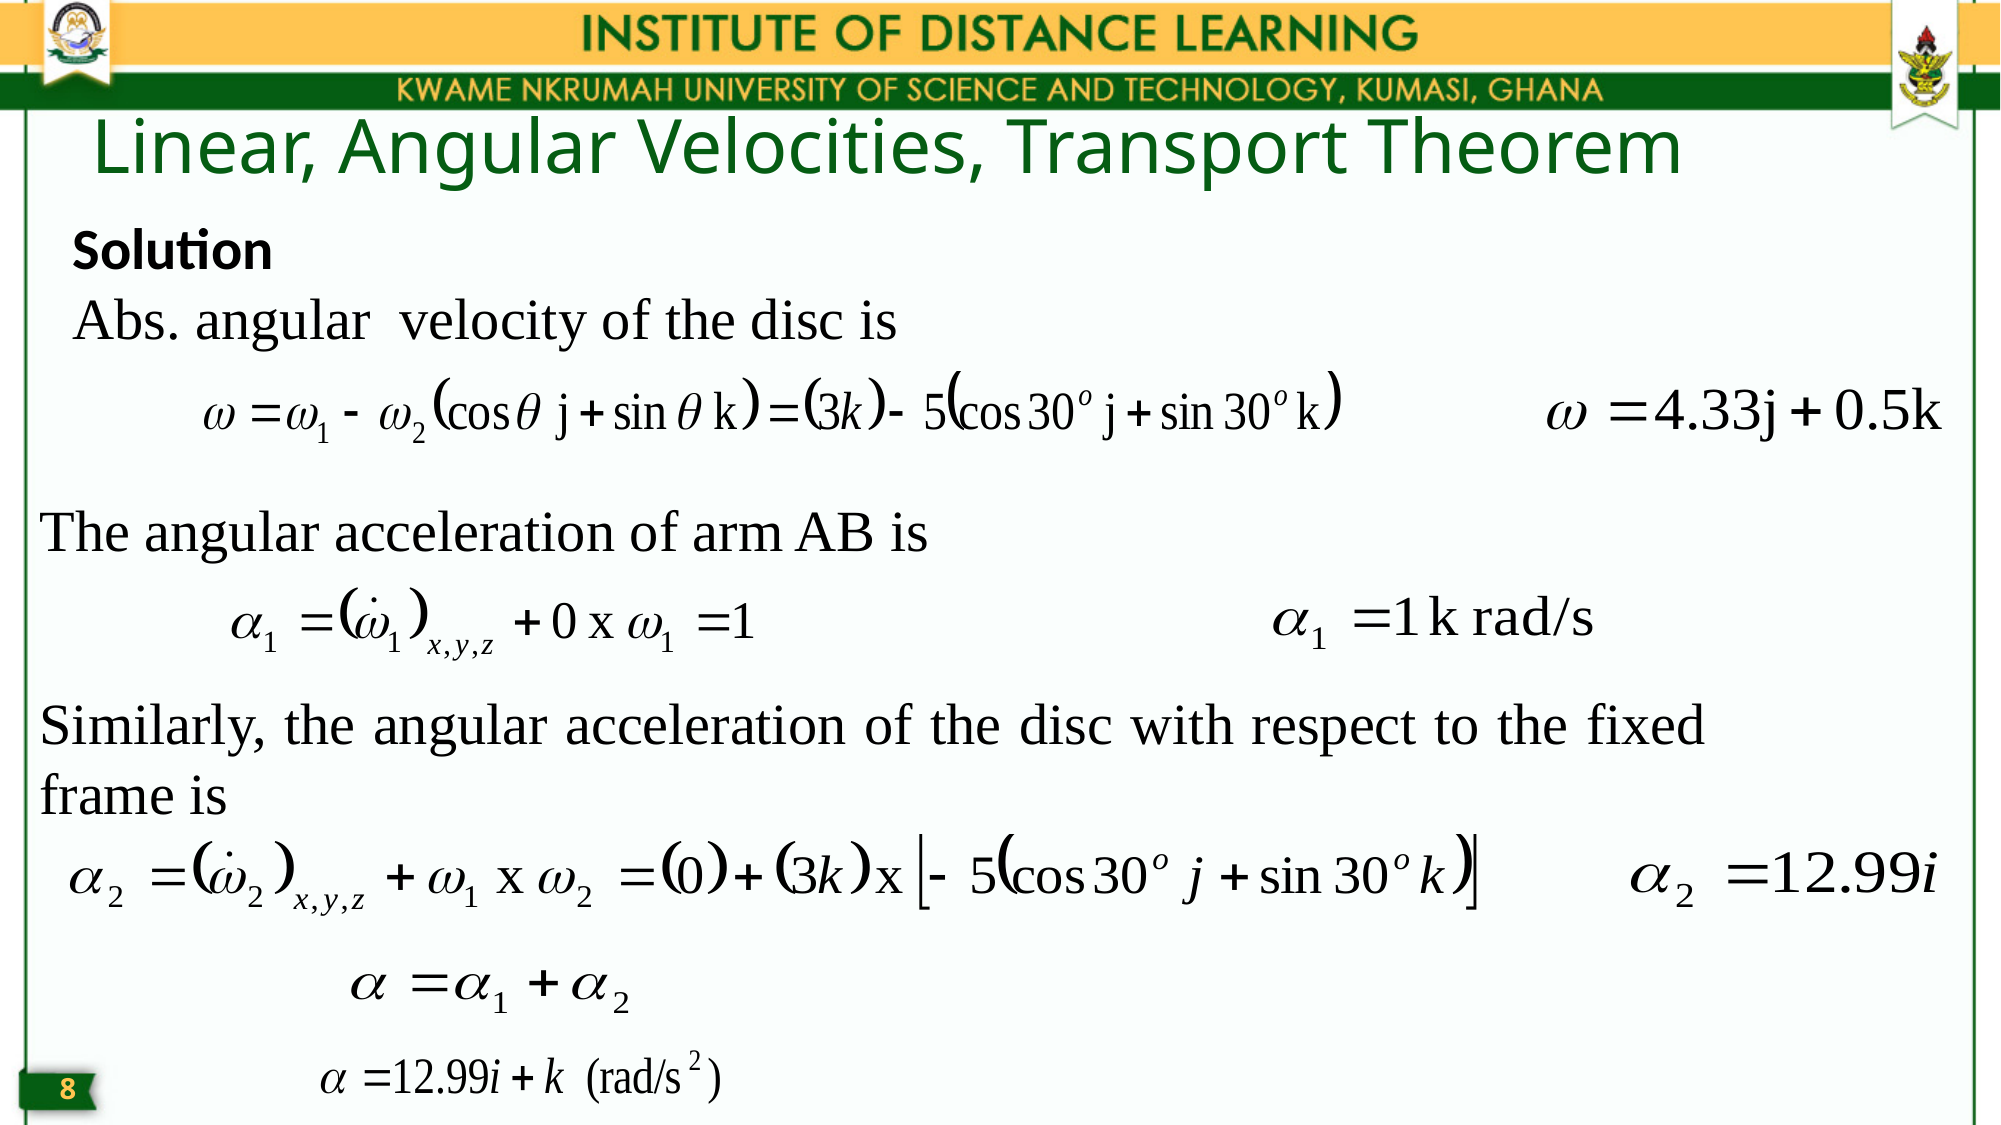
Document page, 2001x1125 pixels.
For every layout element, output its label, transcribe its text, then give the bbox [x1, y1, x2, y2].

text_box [1619, 831, 1954, 918]
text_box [341, 945, 644, 1023]
text_box Similarly, the angular acceleration of the disc with respect to the fixed frame is [24, 648, 1723, 834]
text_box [1537, 375, 1954, 455]
slide_number 7 [24, 1060, 92, 1121]
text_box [313, 1037, 730, 1115]
picture [0, 0, 2001, 1125]
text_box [61, 834, 1484, 930]
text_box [195, 371, 1343, 453]
text_box The angular acceleration of arm AB is [24, 485, 1011, 601]
text_box Solution Abs. angular velocity of the disc is [57, 203, 975, 359]
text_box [223, 585, 763, 675]
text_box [1264, 579, 1603, 660]
text_box [0, 384, 1472, 460]
title Linear, Angular Velocities, Transport Theorem [76, 74, 1802, 223]
